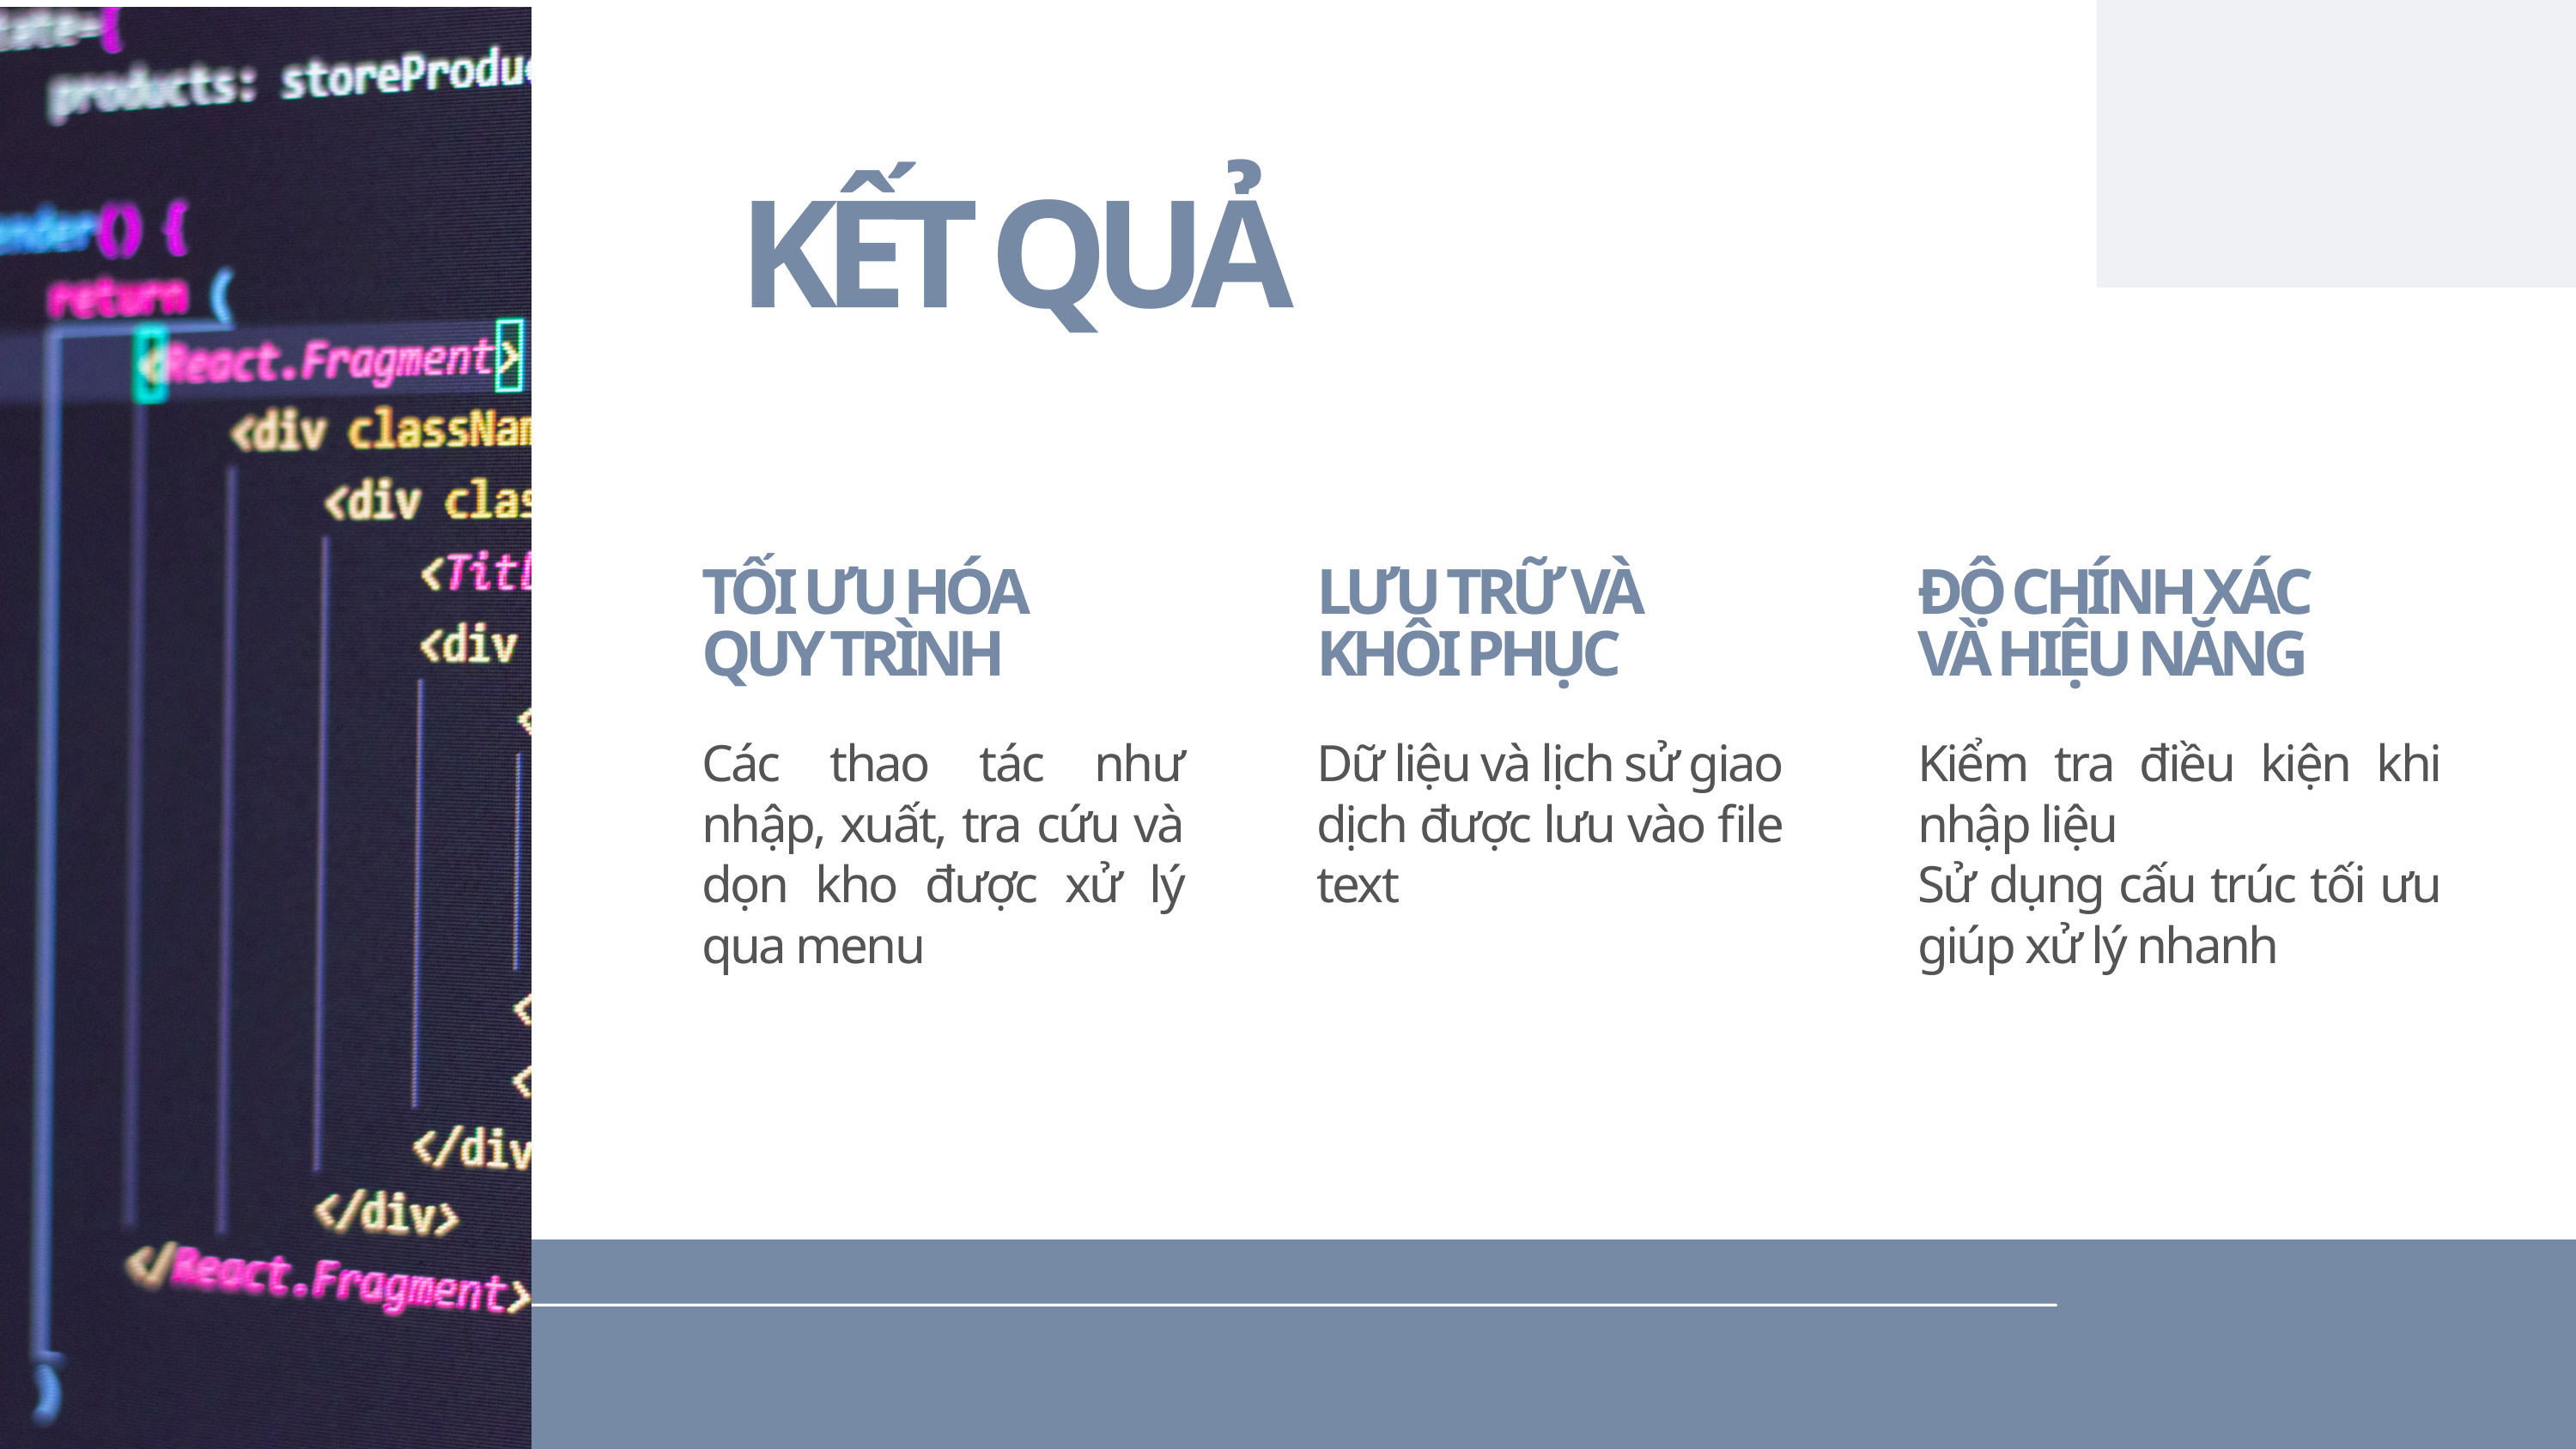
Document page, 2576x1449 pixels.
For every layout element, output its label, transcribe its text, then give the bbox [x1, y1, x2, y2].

text_box Dữ liệu và lịch sử giao dịch được lưu vào file text [1316, 731, 1783, 913]
text_box Các thao tác như nhập, xuất, tra cứu và dọn kho được xử lý qua menu [702, 731, 1184, 974]
text_box TỐI ƯU HÓA QUY TRÌNH [702, 565, 1110, 688]
text_box KẾT QUẢ [738, 190, 1692, 337]
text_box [0, 6, 532, 1449]
text_box LƯU TRỮ VÀ KHÔI PHỤC [1316, 565, 1725, 688]
text_box Kiểm tra điều kiện khi nhập liệu Sử dụng cấu trúc tối ưu giúp xử lý nhanh [1917, 731, 2441, 974]
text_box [2096, 0, 2576, 288]
text_box ĐỘ CHÍNH XÁC VÀ HIỆU NĂNG [1917, 565, 2372, 688]
text_box [538, 1239, 2576, 1449]
